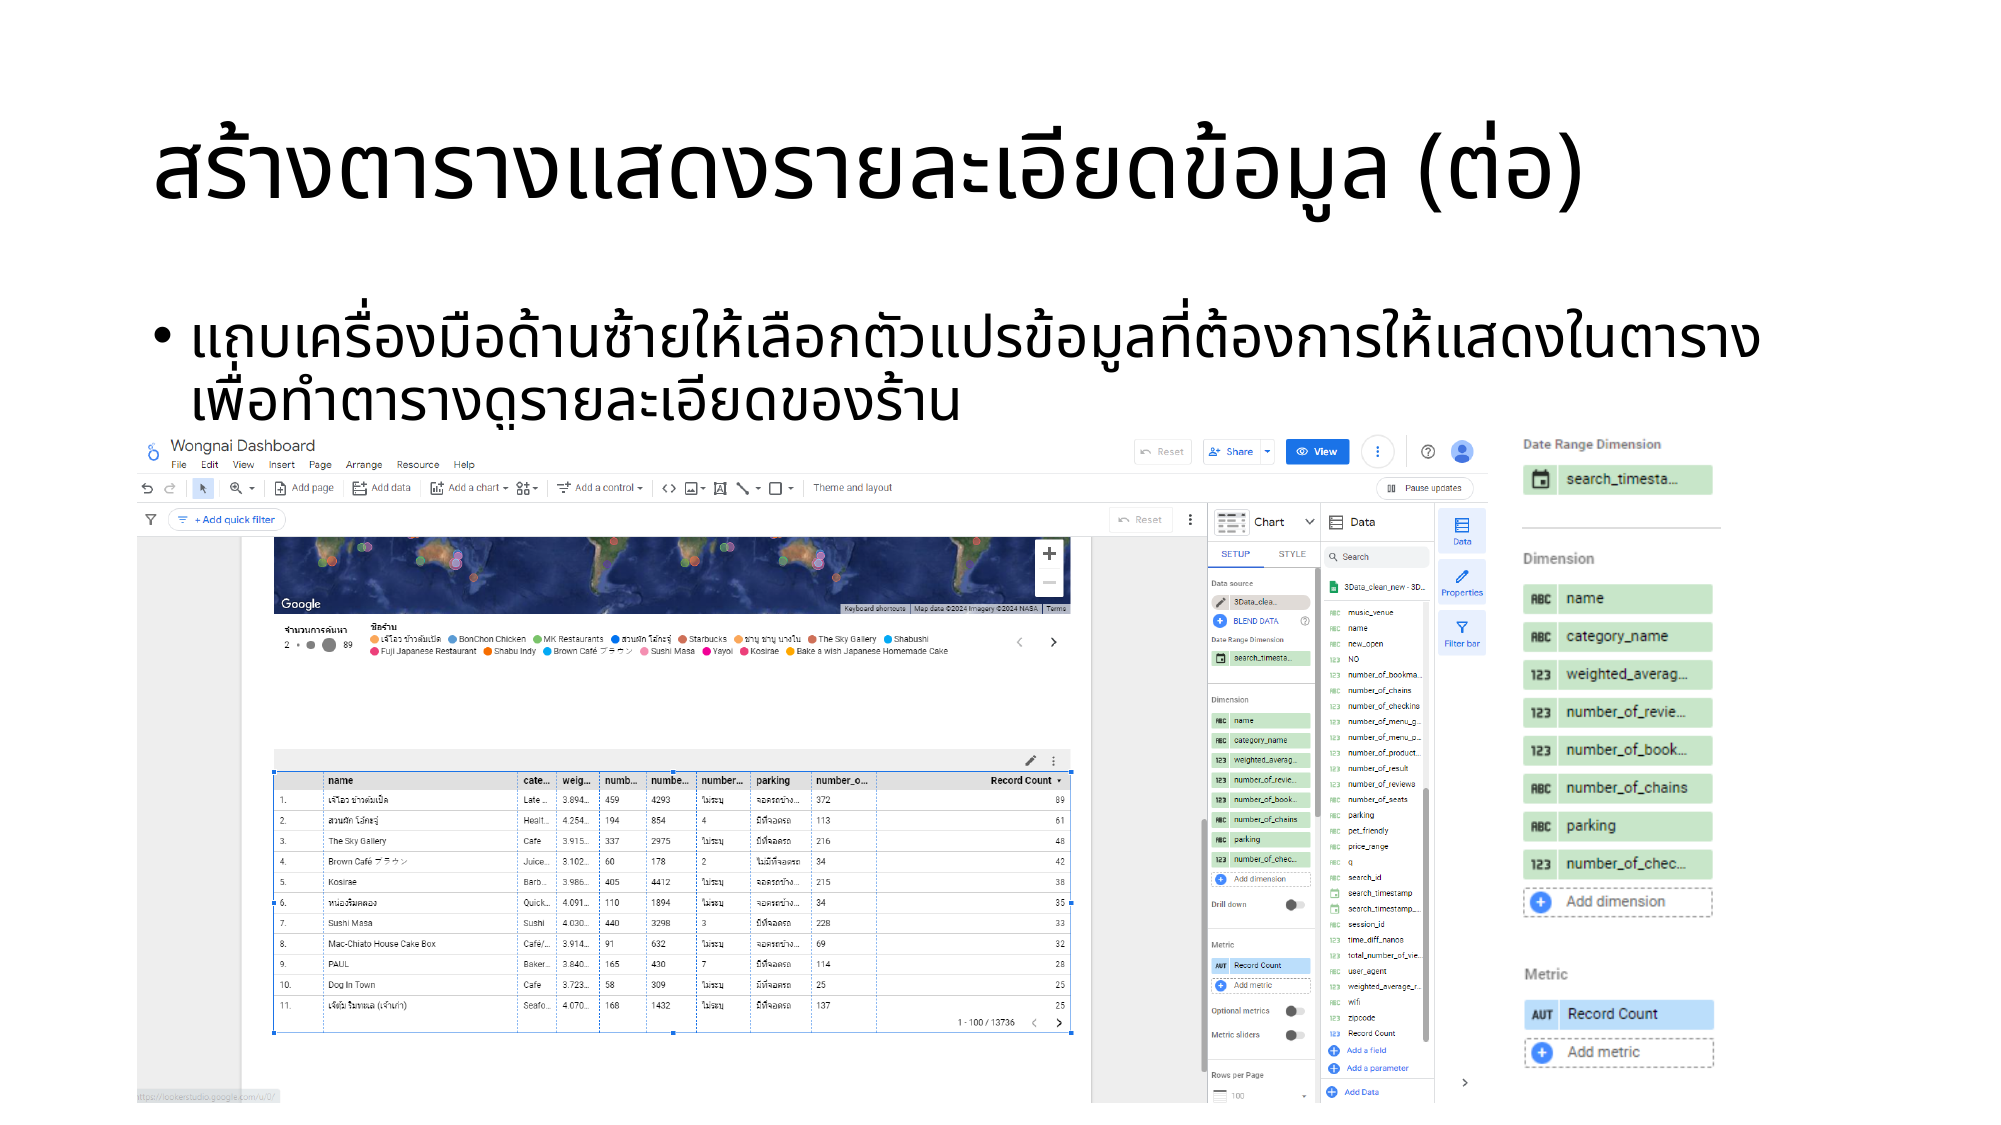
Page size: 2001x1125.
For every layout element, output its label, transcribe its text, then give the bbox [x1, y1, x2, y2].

picture [1521, 947, 1722, 1080]
list แถบเครื่องมือด้านซ้ายให้เลือกตัวแปรข้อมูลที่ต้องการให้แสดงในตาราง เพื่อทำตารางดูรายละเอียดของร้าน [137, 299, 1863, 1014]
title สร้างตารางแสดงรายละเอียดข้อมูล (ต่อ) [137, 59, 1863, 278]
picture [1521, 430, 1722, 928]
picture [136, 430, 1489, 1104]
